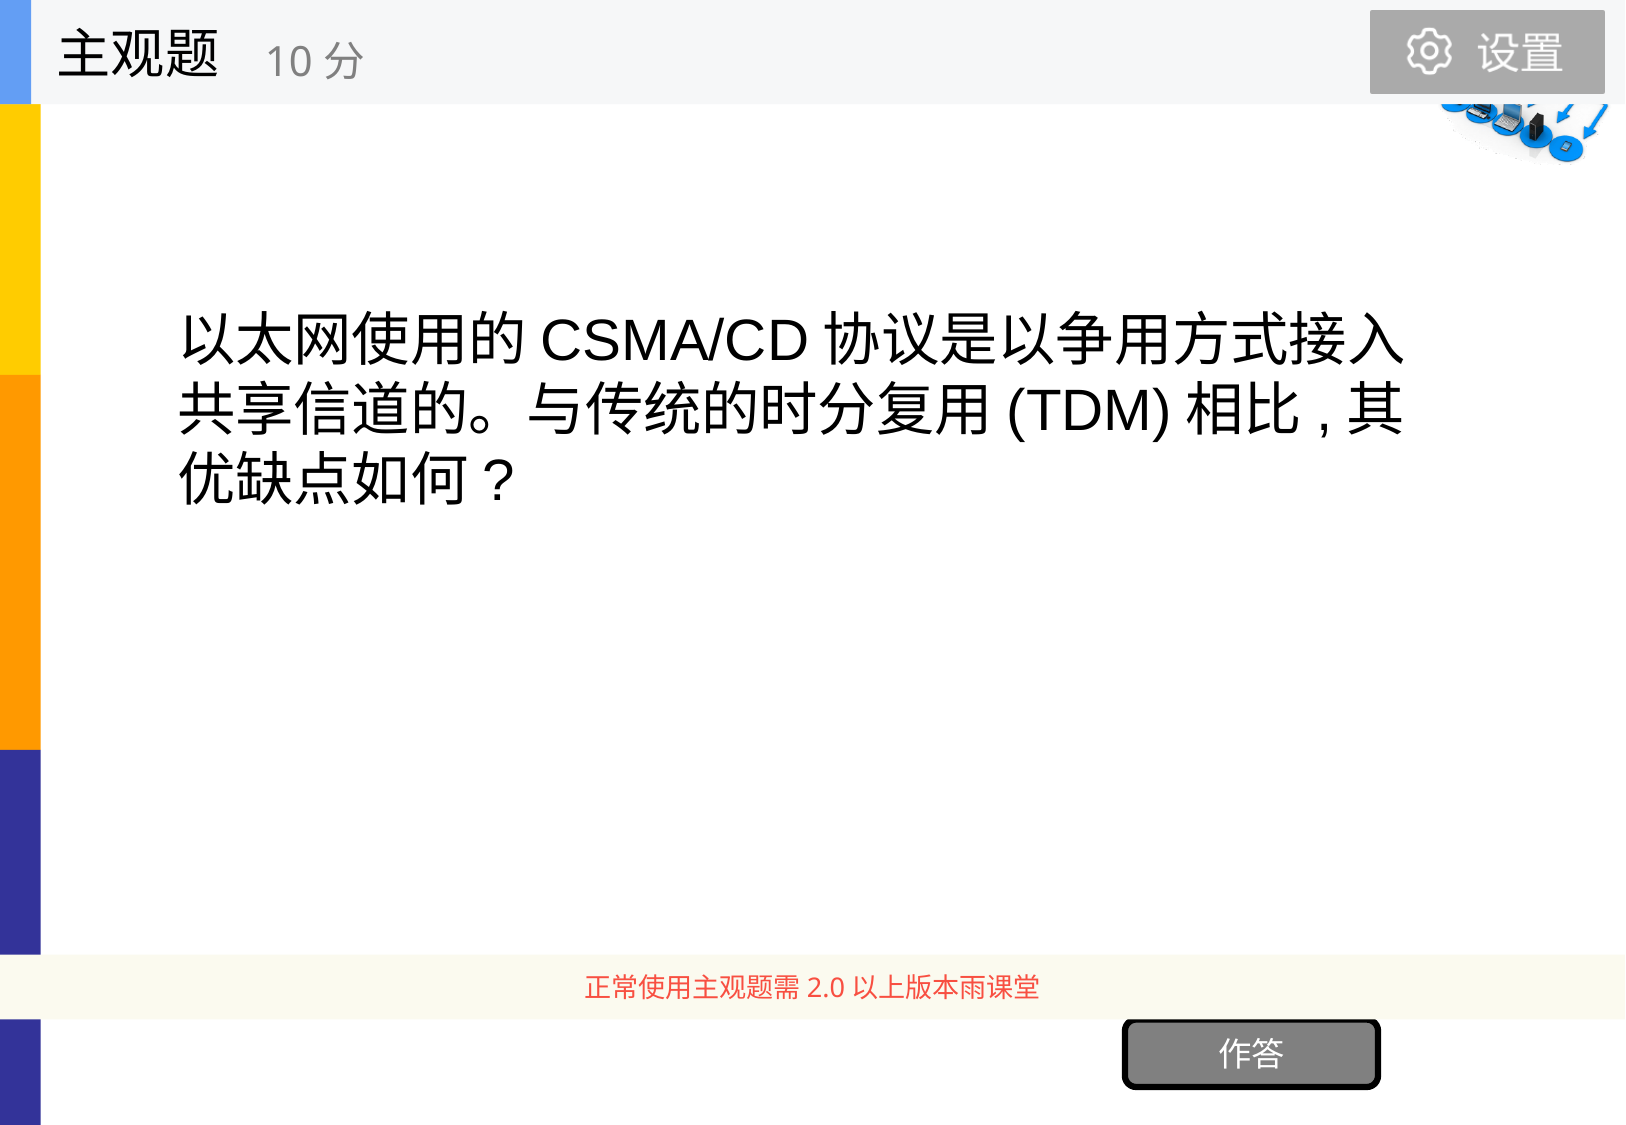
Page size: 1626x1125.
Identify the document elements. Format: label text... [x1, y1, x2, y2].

text_box 作答 [1124, 1020, 1379, 1088]
text_box 正常使用主观题需2.0以上版本雨课堂 [0, 954, 1625, 1020]
picture [1438, 105, 1624, 165]
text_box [0, 0, 1625, 105]
picture [1370, 10, 1605, 94]
text_box 以太网使用的CSMA/CD协议是以争用方式接入共享信道的。与传统的时分复用(TDM)相比,其优缺点如何? [162, 231, 1463, 584]
